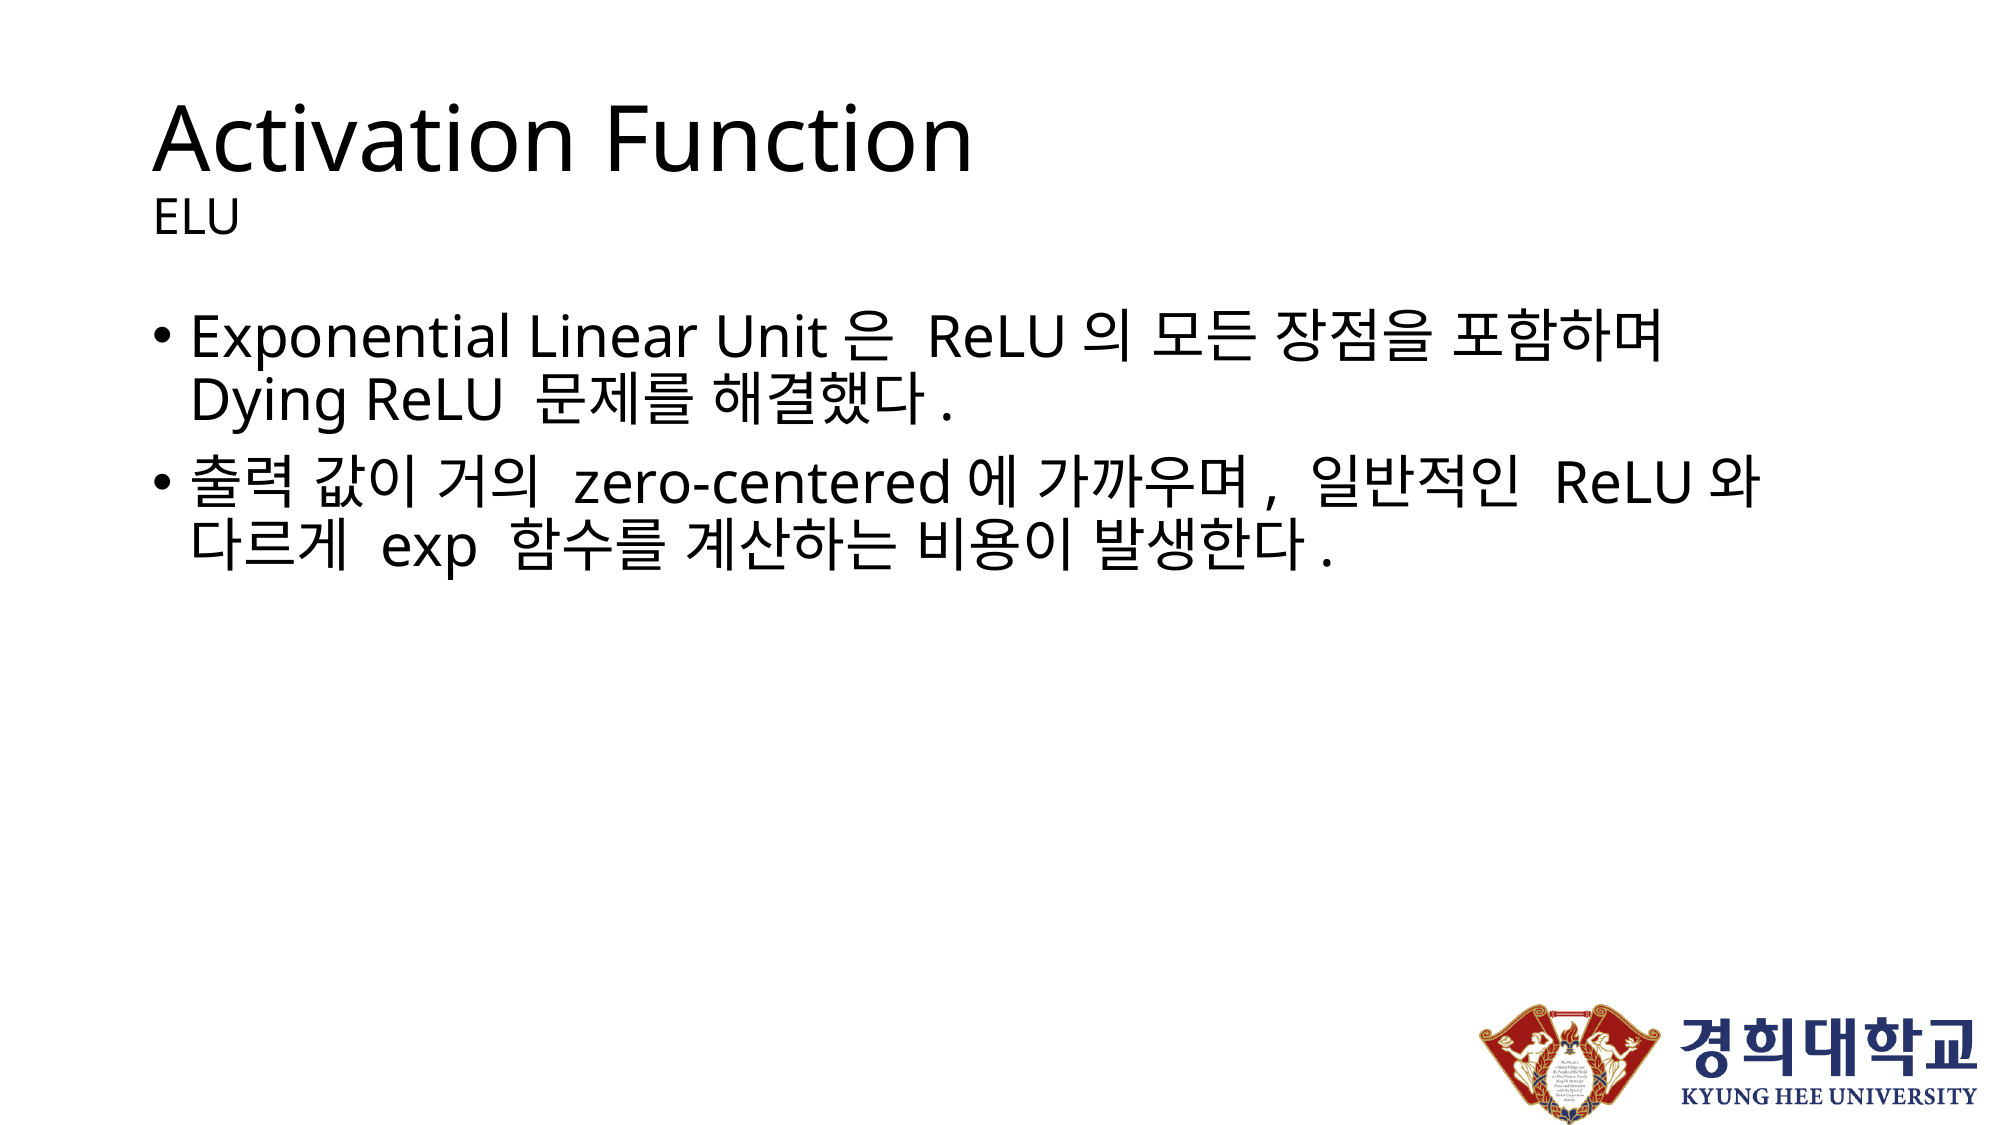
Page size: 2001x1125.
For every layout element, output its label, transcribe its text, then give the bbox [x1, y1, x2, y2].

list Exponential Linear Unit은 ReLU의 모든 장점을 포함하며 Dying ReLU 문제를 해결했다. 출력 값이 거의 zero-centered에 가까우며, 일반적인 ReLU와 다르게 exp 함수를 계산하는 비용이 발생한다. [137, 299, 1863, 1014]
title Activation Function ELU [137, 59, 1863, 278]
picture [1479, 1004, 1977, 1125]
